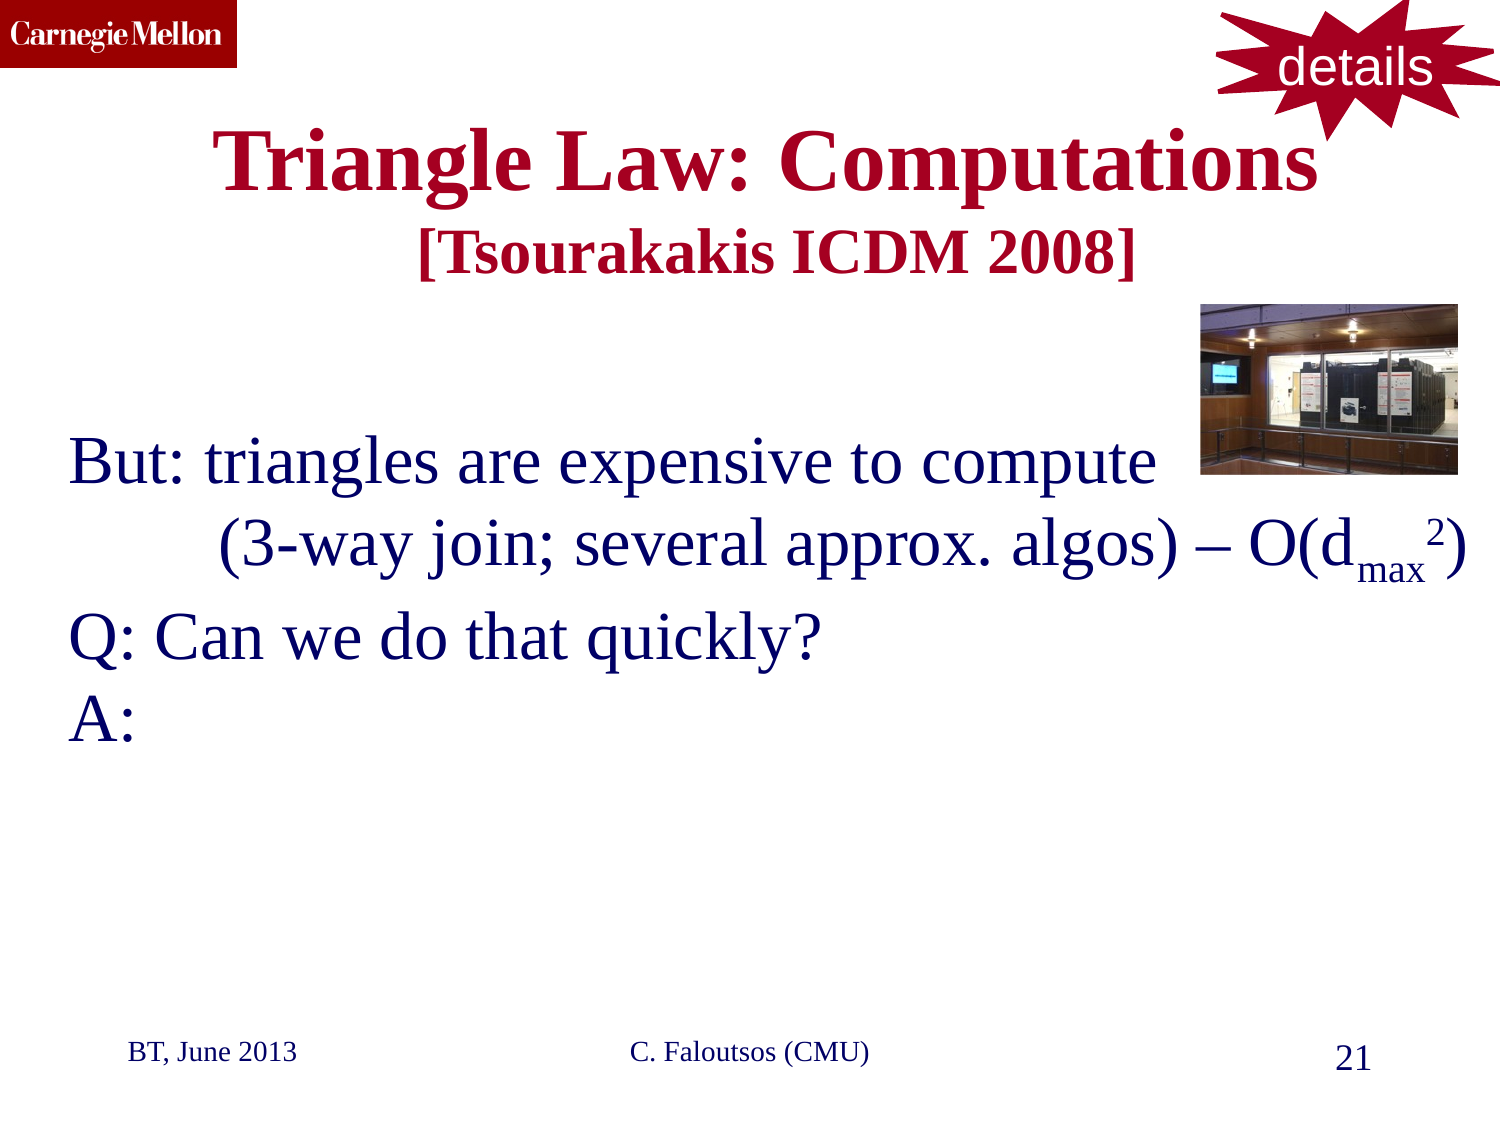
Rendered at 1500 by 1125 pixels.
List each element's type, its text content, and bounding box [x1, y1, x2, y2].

footer C. Faloutsos (CMU) [512, 1024, 988, 1101]
text_box But: triangles are expensive to compute (3-way join; several approx. algos) – O(dmax2) Q: Can we do that quickly? A: [55, 407, 1500, 763]
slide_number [112, 1024, 426, 1101]
picture [1199, 303, 1459, 476]
text_box details [1216, 0, 1500, 136]
slide_number 21 [1074, 1024, 1388, 1101]
title Triangle Law: Computations [Tsourakakis ICDM 2008] [112, 99, 1442, 288]
picture [0, 0, 237, 68]
